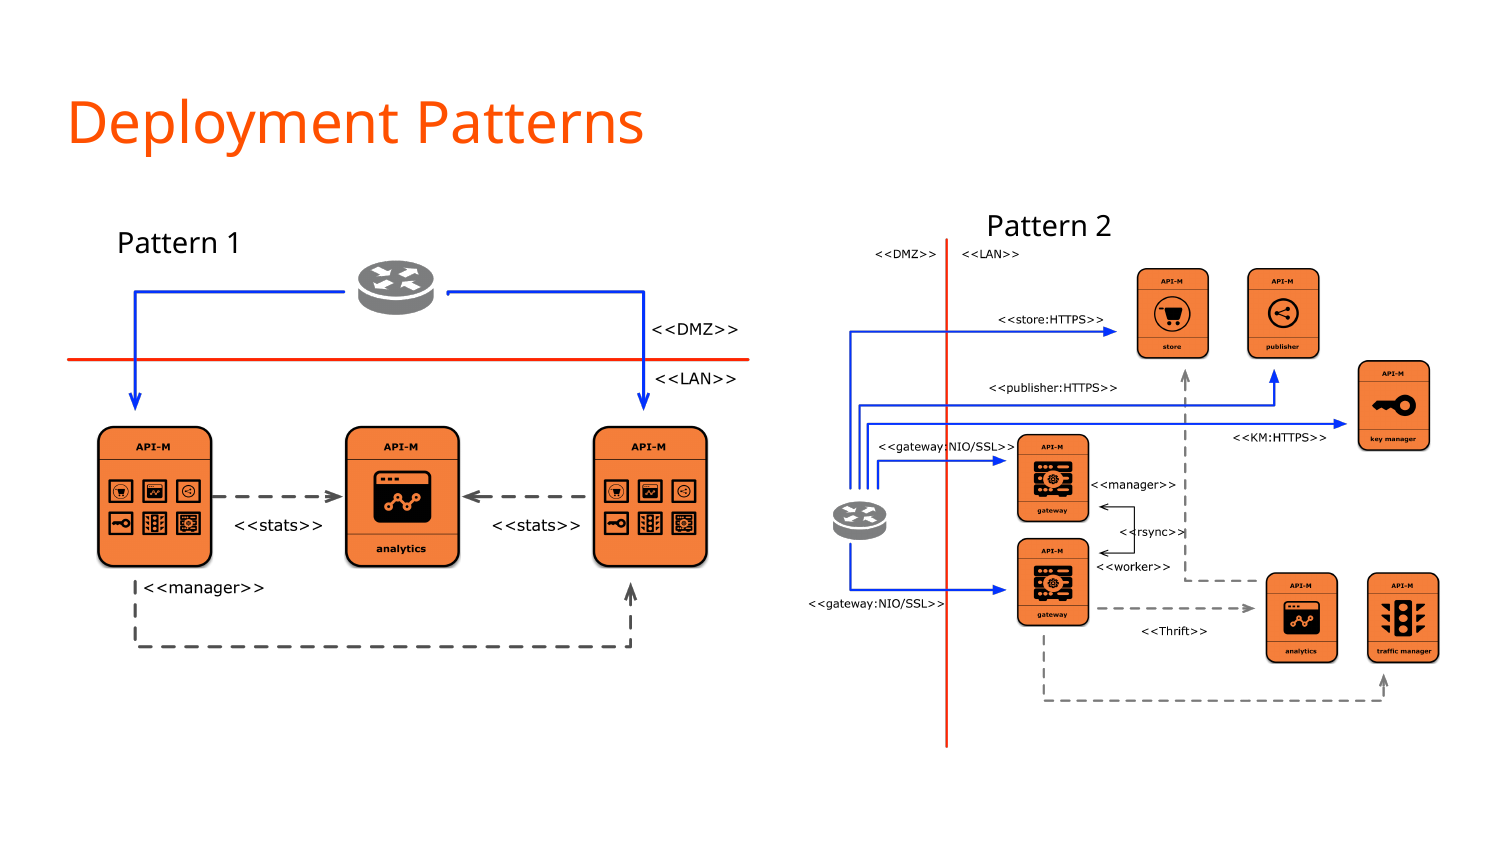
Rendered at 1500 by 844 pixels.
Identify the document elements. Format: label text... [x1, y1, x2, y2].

text_box Pattern 2 [971, 191, 1386, 226]
title Deployment Patterns [51, 72, 1449, 167]
picture [50, 242, 765, 665]
picture [792, 227, 1450, 759]
text_box Pattern 1 [101, 209, 516, 241]
